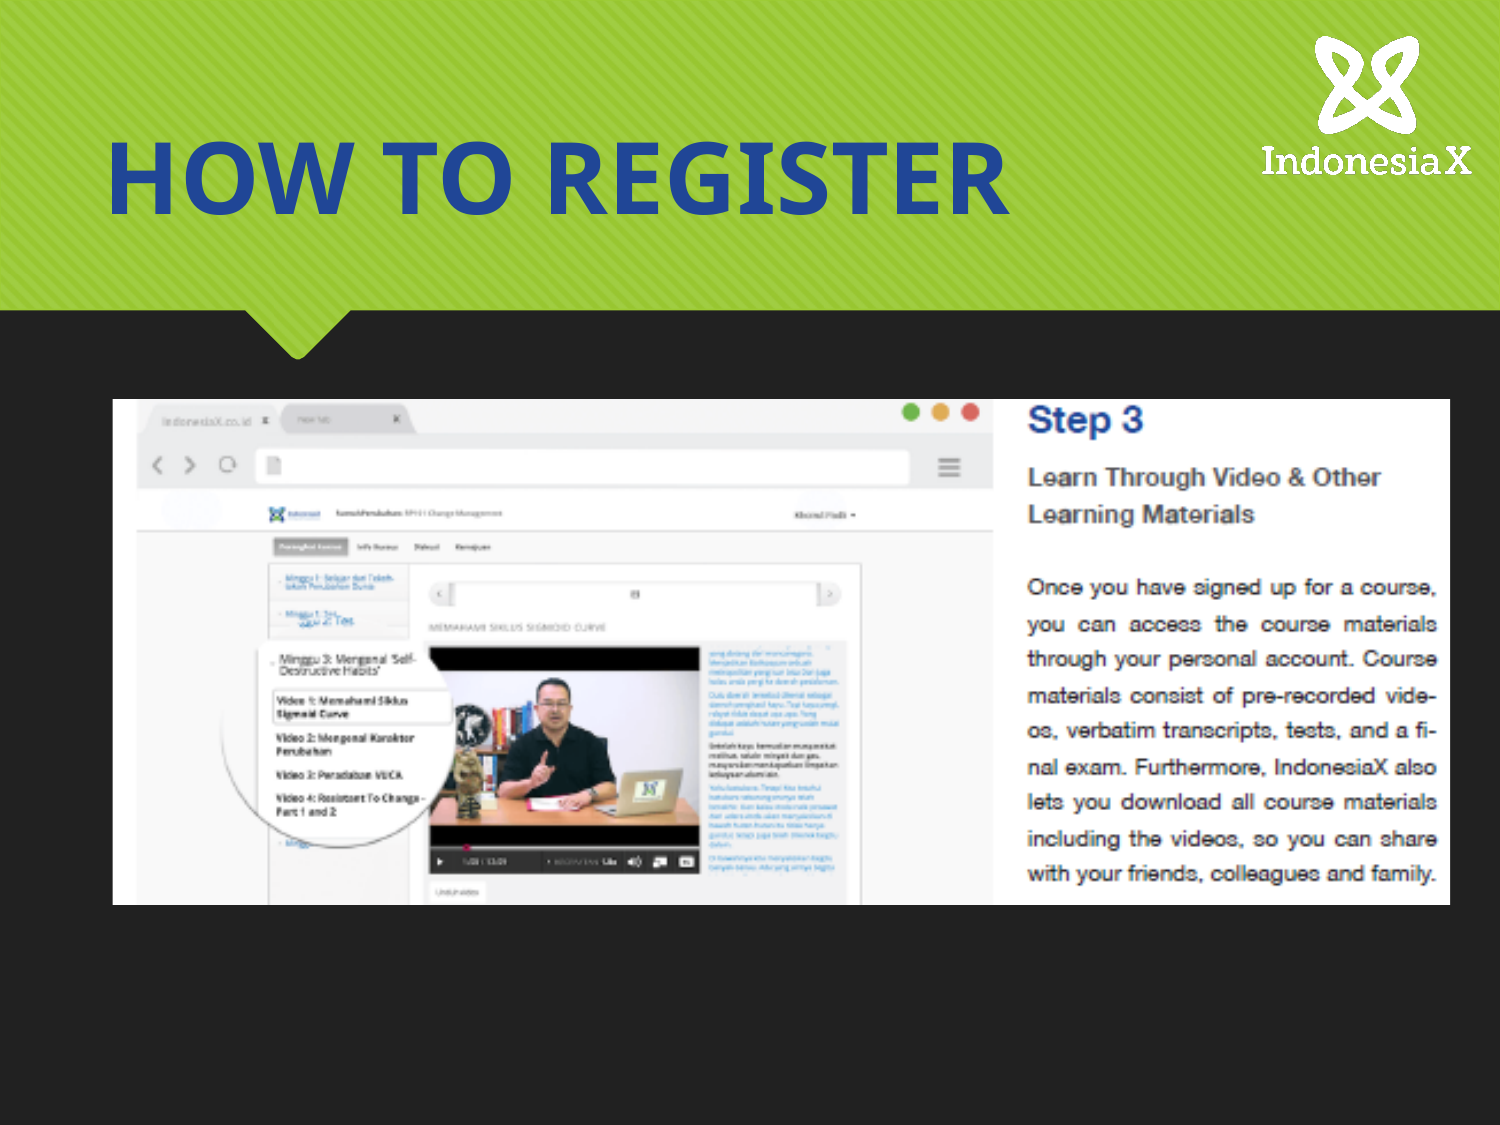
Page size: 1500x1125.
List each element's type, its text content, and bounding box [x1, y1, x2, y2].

picture [112, 399, 1451, 905]
text_box HOW TO REGISTER [88, 56, 1414, 293]
picture [1262, 36, 1473, 175]
